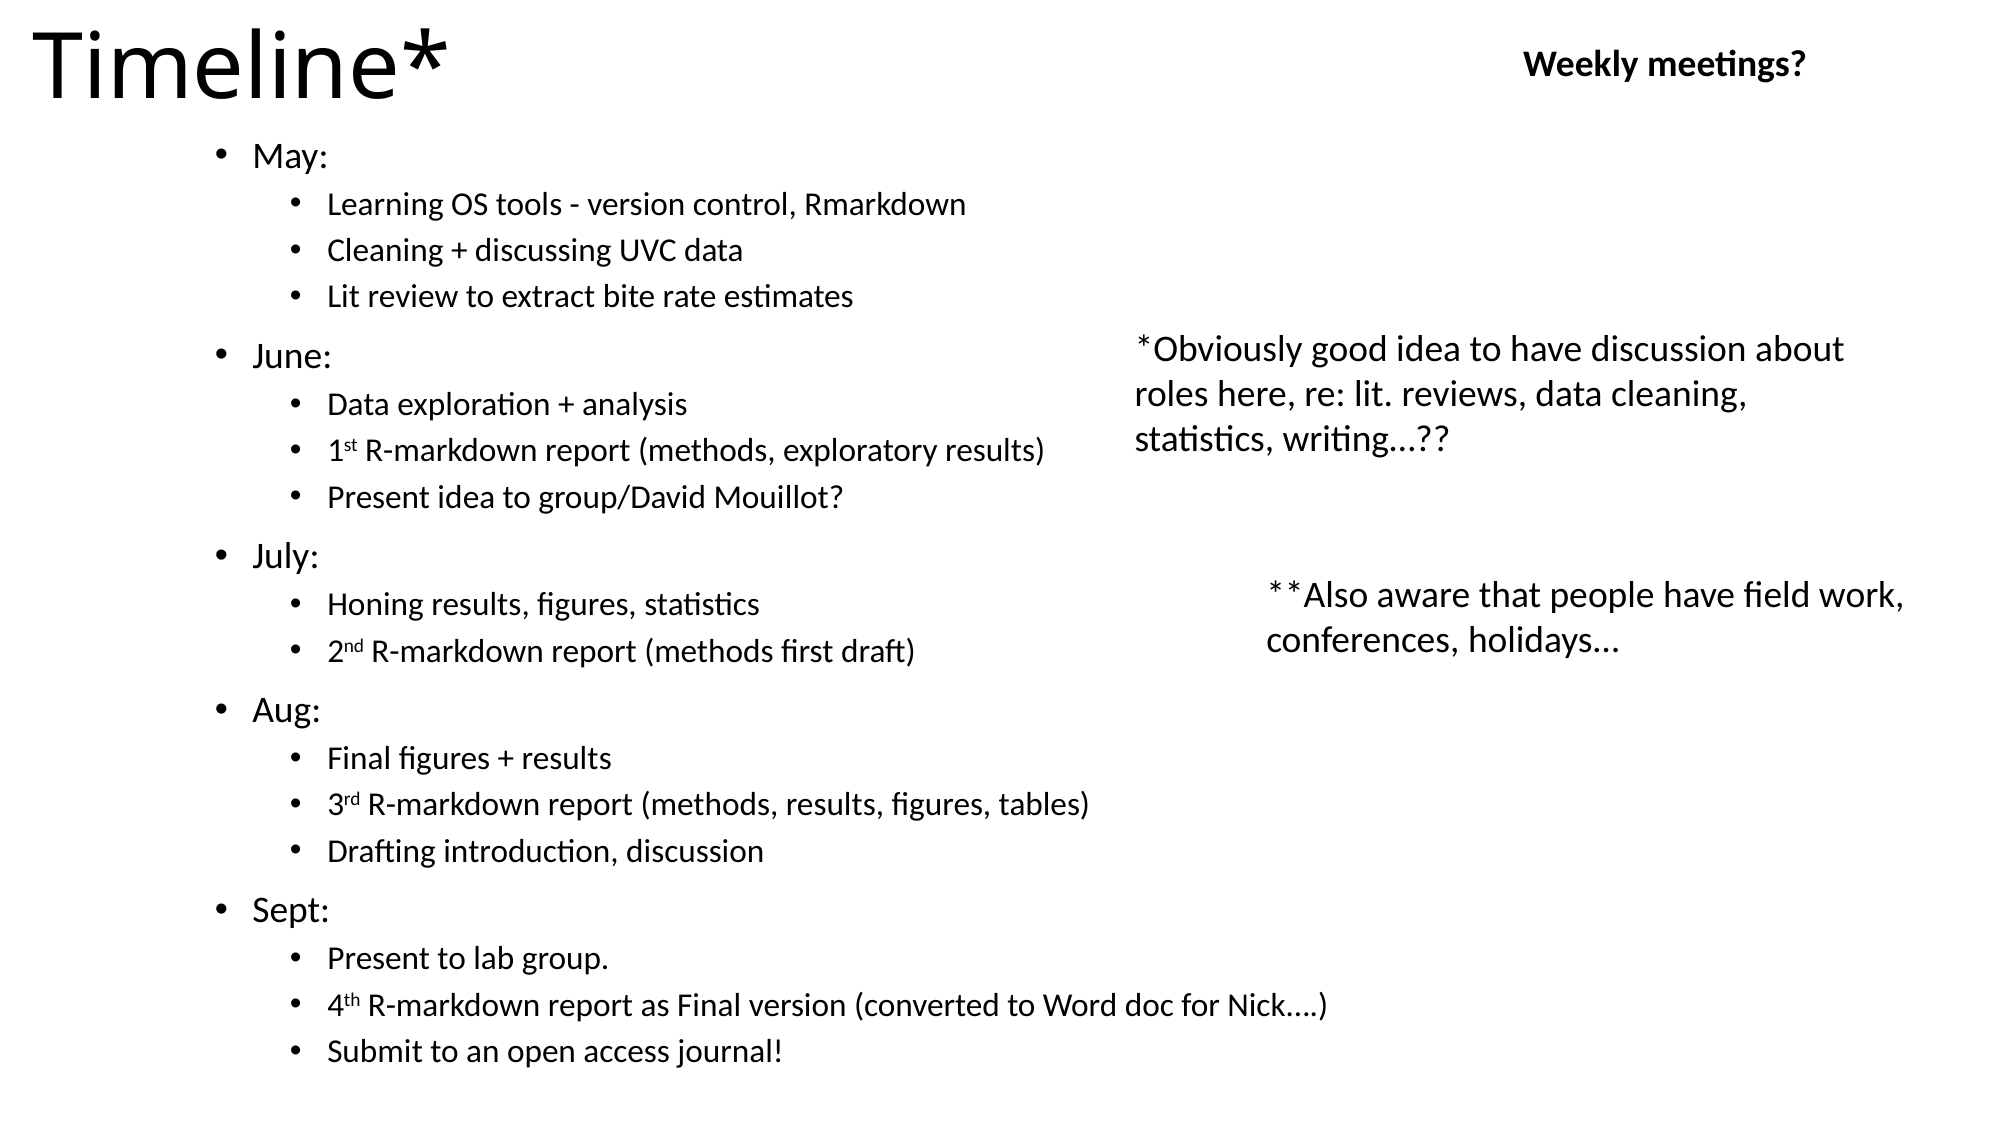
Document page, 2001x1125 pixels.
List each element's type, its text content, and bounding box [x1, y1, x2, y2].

title Timeline* [17, 0, 1743, 178]
text_box **Also aware that people have field work, conferences, holidays… [1251, 562, 2000, 668]
text_box *Obviously good idea to have discussion about roles here, re: lit. reviews, data cleaning, statistics, writing…?? [1119, 316, 1888, 467]
text_box Weekly meetings? [1508, 31, 1823, 91]
list May: Learning OS tools - version control, Rmarkdown Cleaning + discussing UVC data Lit review to extract bite rate estimates June: Data exploration + analysis 1st R-markdown report (methods, exploratory results) Present idea to group/David Mouillot? July: Honing results, figures, statistics 2nd R-markdown report (methods first draft) Aug: Final figures + results 3rd R-markdown report (methods, results, figures, tables) Drafting introduction, discussion Sept: Present to lab group. 4th R-markdown report as Final version (converted to Word doc for Nick….) Submit to an open access journal! [199, 128, 1925, 843]
